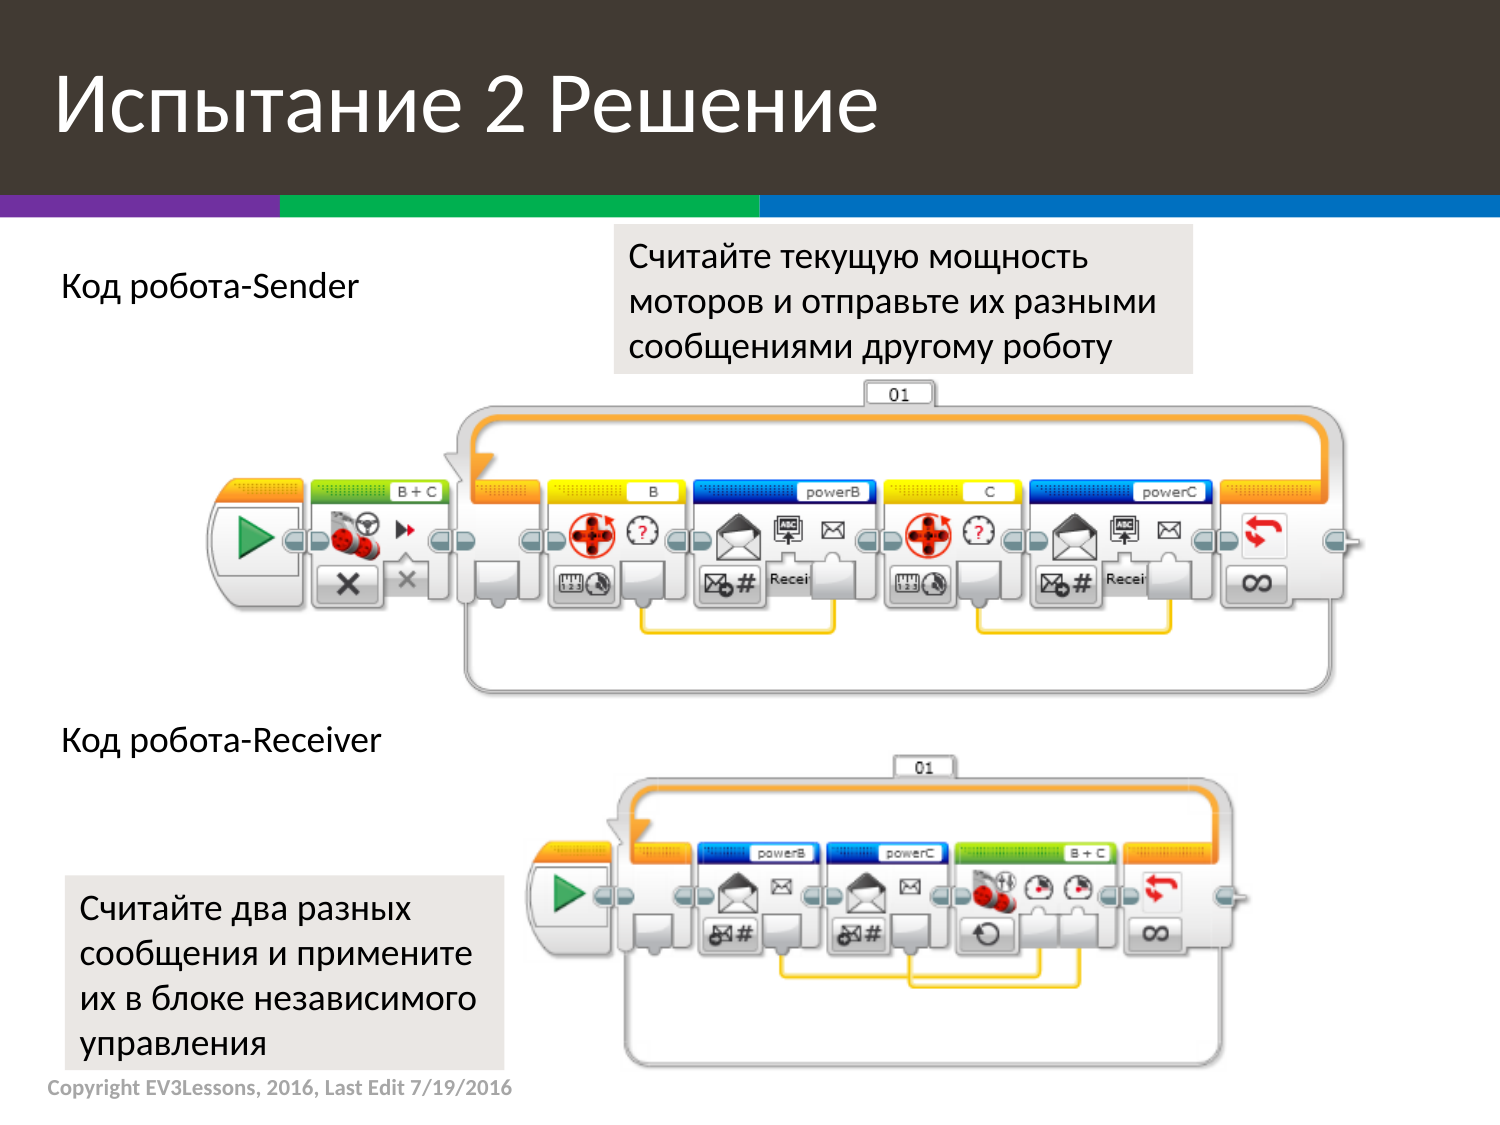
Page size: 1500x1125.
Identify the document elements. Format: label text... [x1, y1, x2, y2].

text_box Считайте текущую мощность моторов и отправьте их разными сообщениями другому роботу [613, 224, 1194, 369]
text_box Код робота-Receiver [46, 707, 501, 768]
footer Copyright EV3Lessons, 2016, Last Edit 7/19/2016 [32, 1055, 1038, 1116]
text_box Код робота-Sender [46, 253, 417, 313]
picture [183, 371, 1373, 1092]
text_box Считайте два разных сообщения и примените их в блоке независимого управления [64, 875, 501, 1071]
title Испытание 2 Решение [0, 0, 1500, 195]
